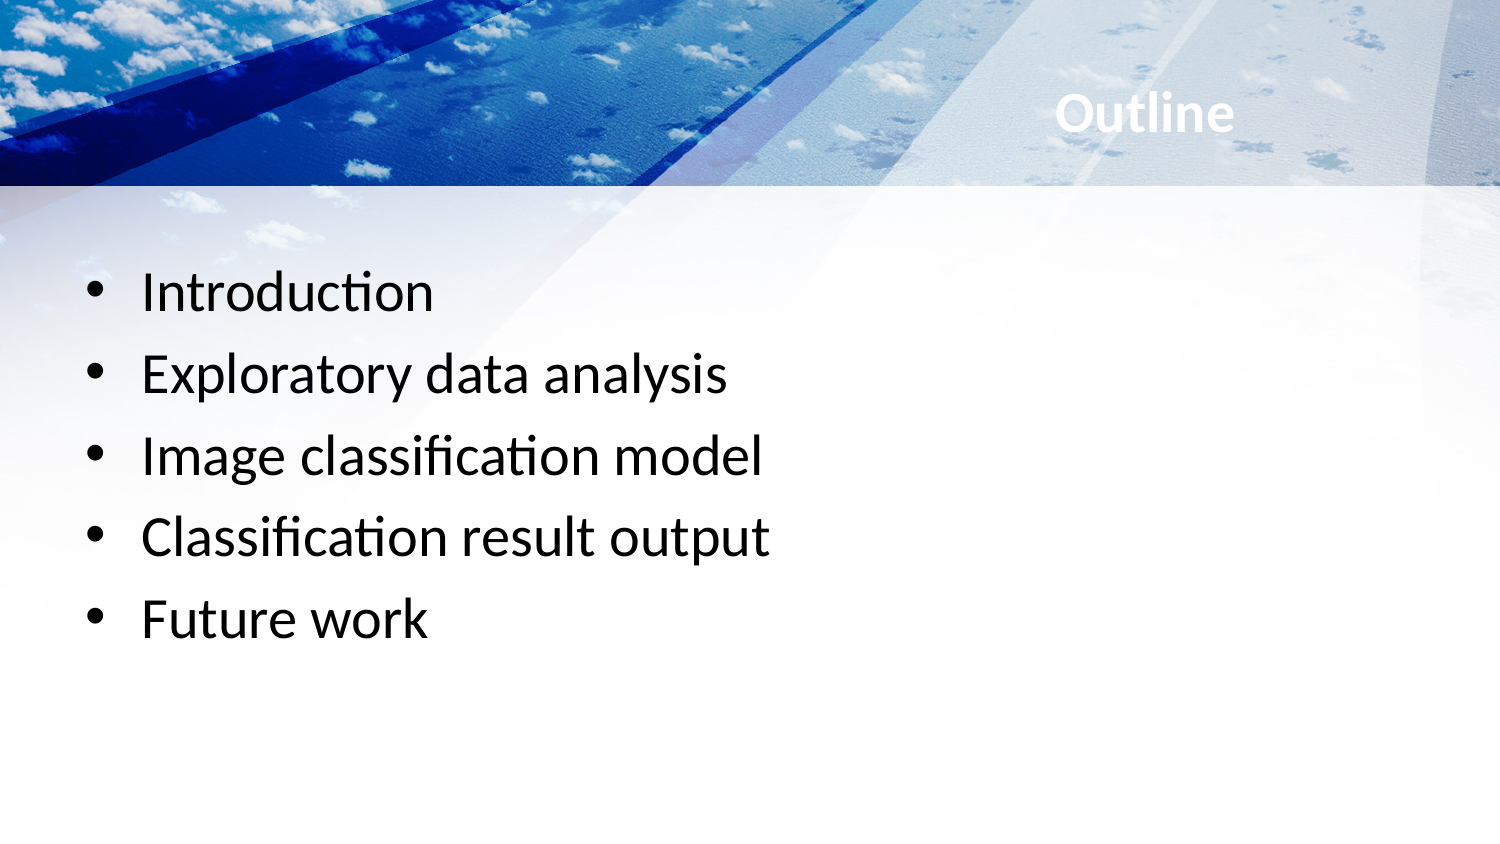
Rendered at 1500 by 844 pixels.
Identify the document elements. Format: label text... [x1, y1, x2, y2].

title Outline [70, 58, 1251, 159]
picture [0, 0, 9, 5]
picture [0, 0, 1500, 844]
list Introduction Exploratory data analysis Image classification model Classification result output Future work [70, 246, 1423, 748]
